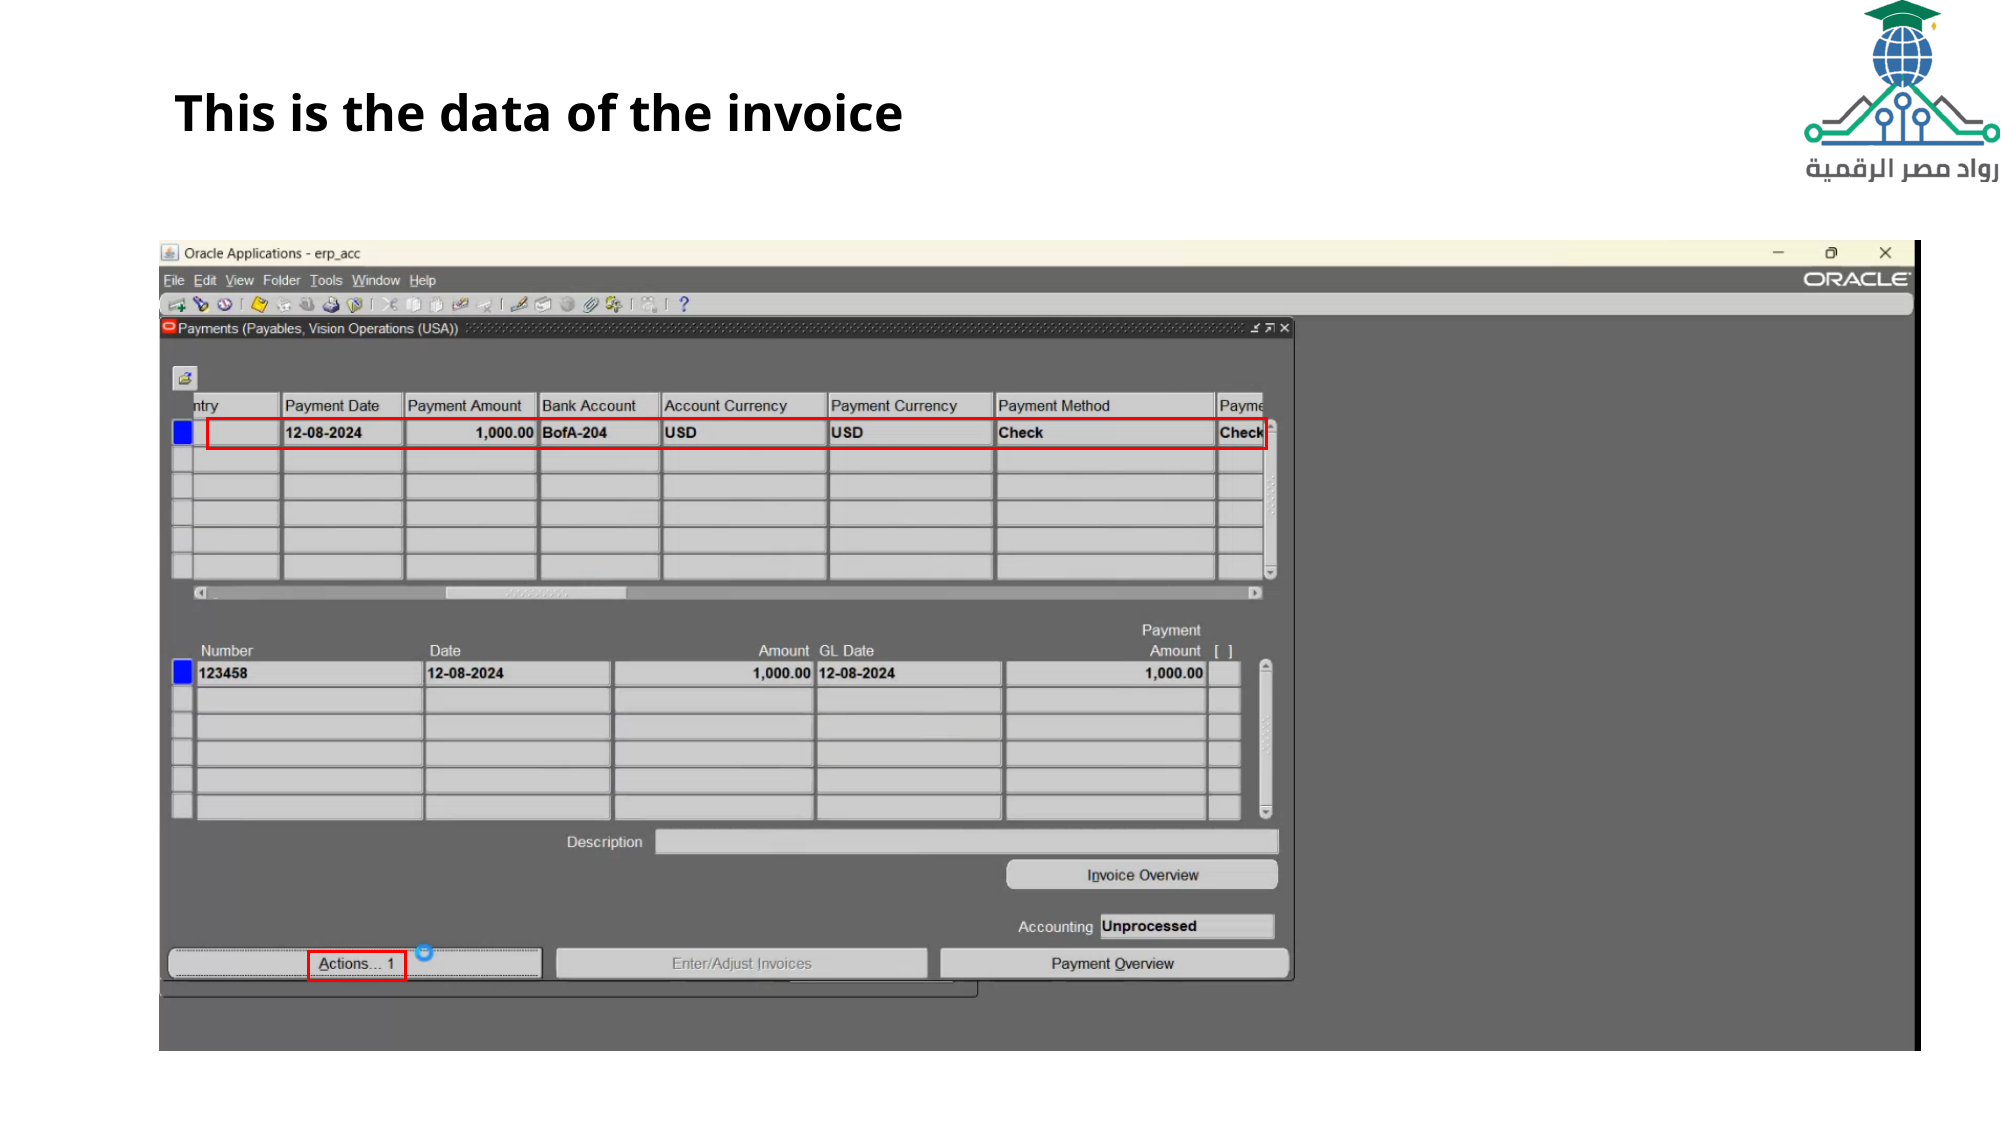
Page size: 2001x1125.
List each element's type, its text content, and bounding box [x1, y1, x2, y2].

picture [1804, 0, 2000, 183]
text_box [159, 240, 1922, 1052]
text_box This is the data of the invoice [159, 74, 962, 150]
